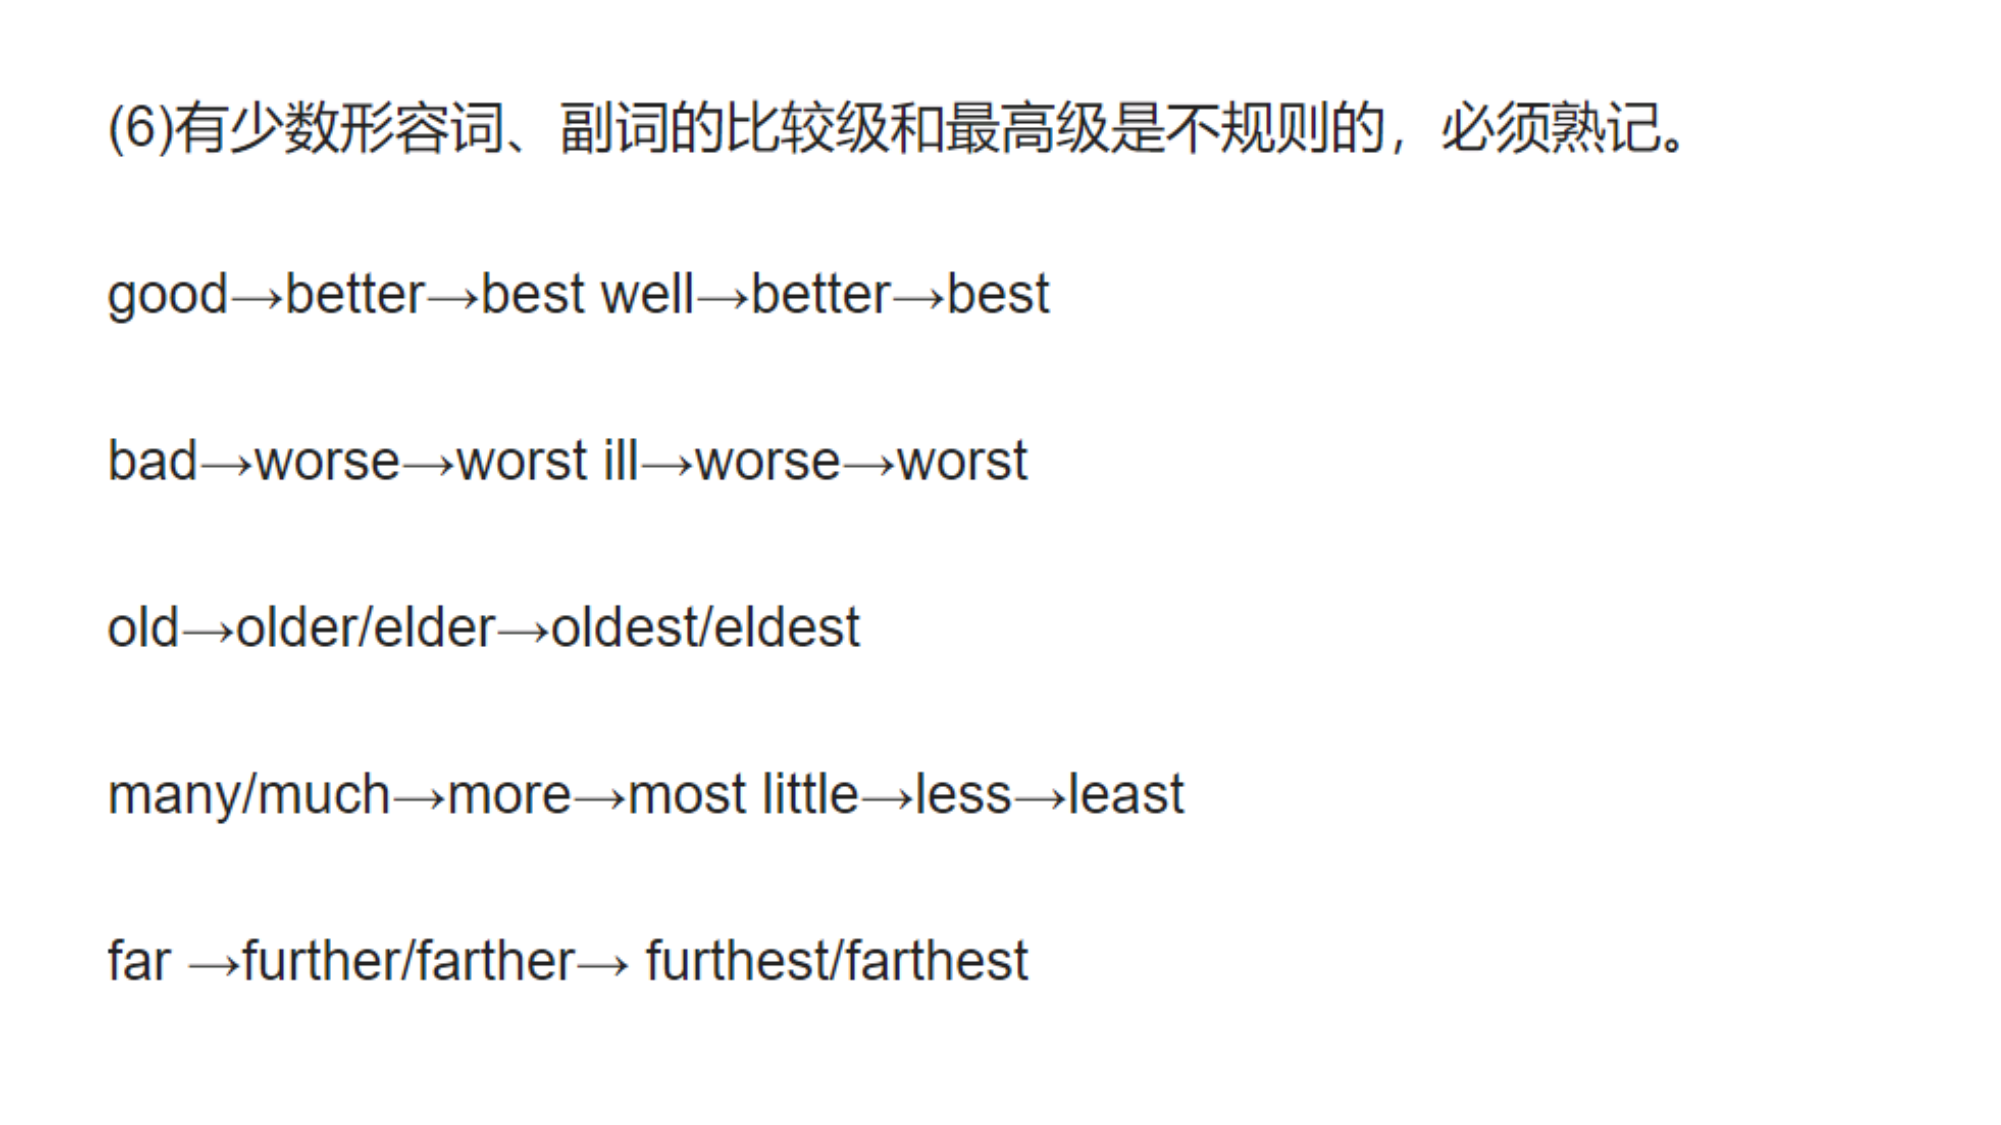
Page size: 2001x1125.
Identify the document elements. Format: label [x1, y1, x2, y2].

picture [0, 52, 1879, 1067]
